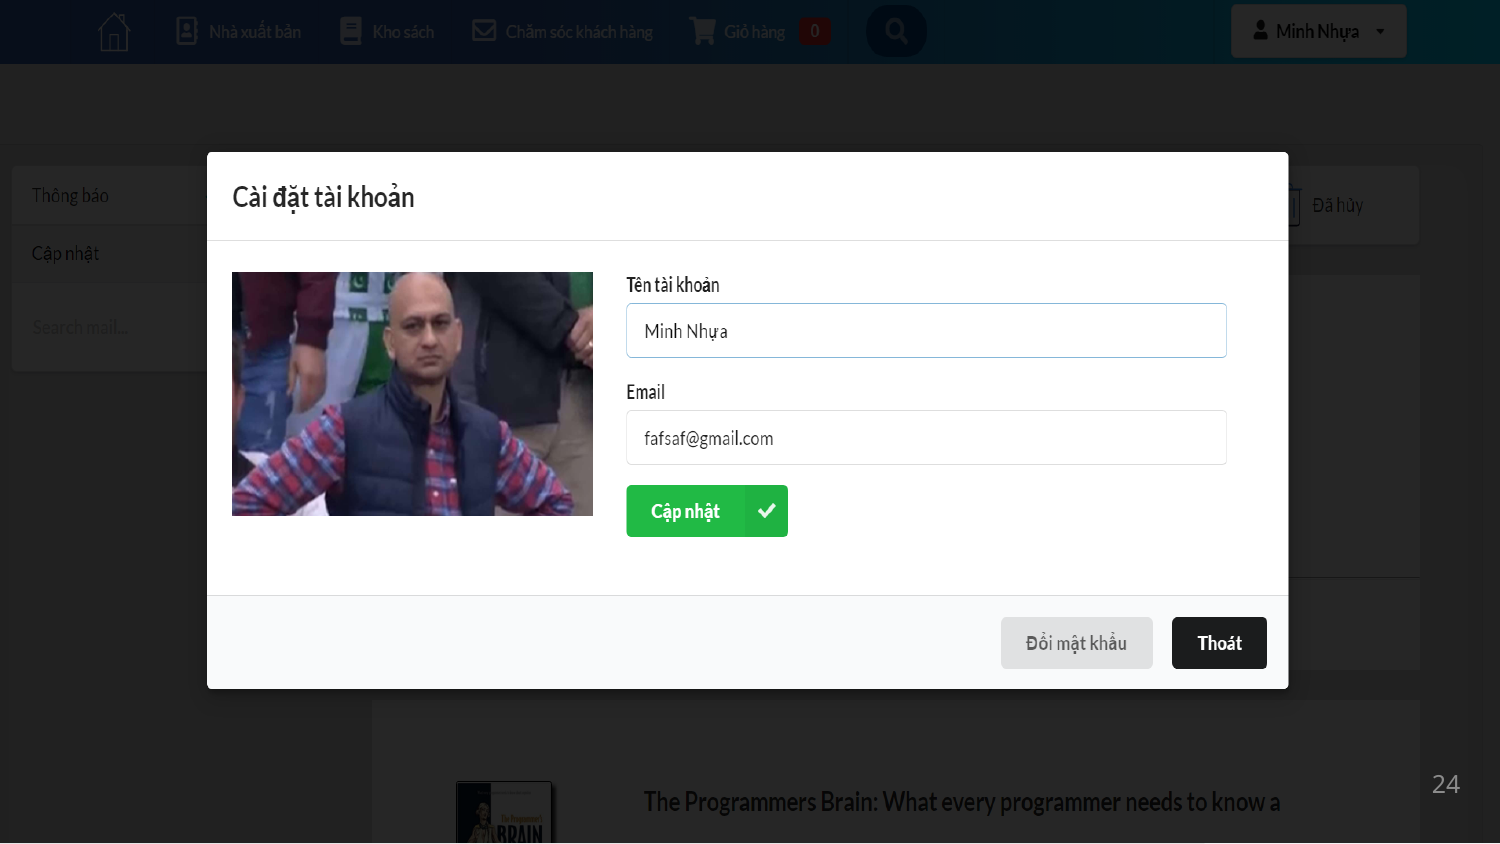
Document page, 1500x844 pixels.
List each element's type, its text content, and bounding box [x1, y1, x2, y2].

slide_number 24 [1417, 752, 1475, 819]
picture [0, 0, 1500, 844]
